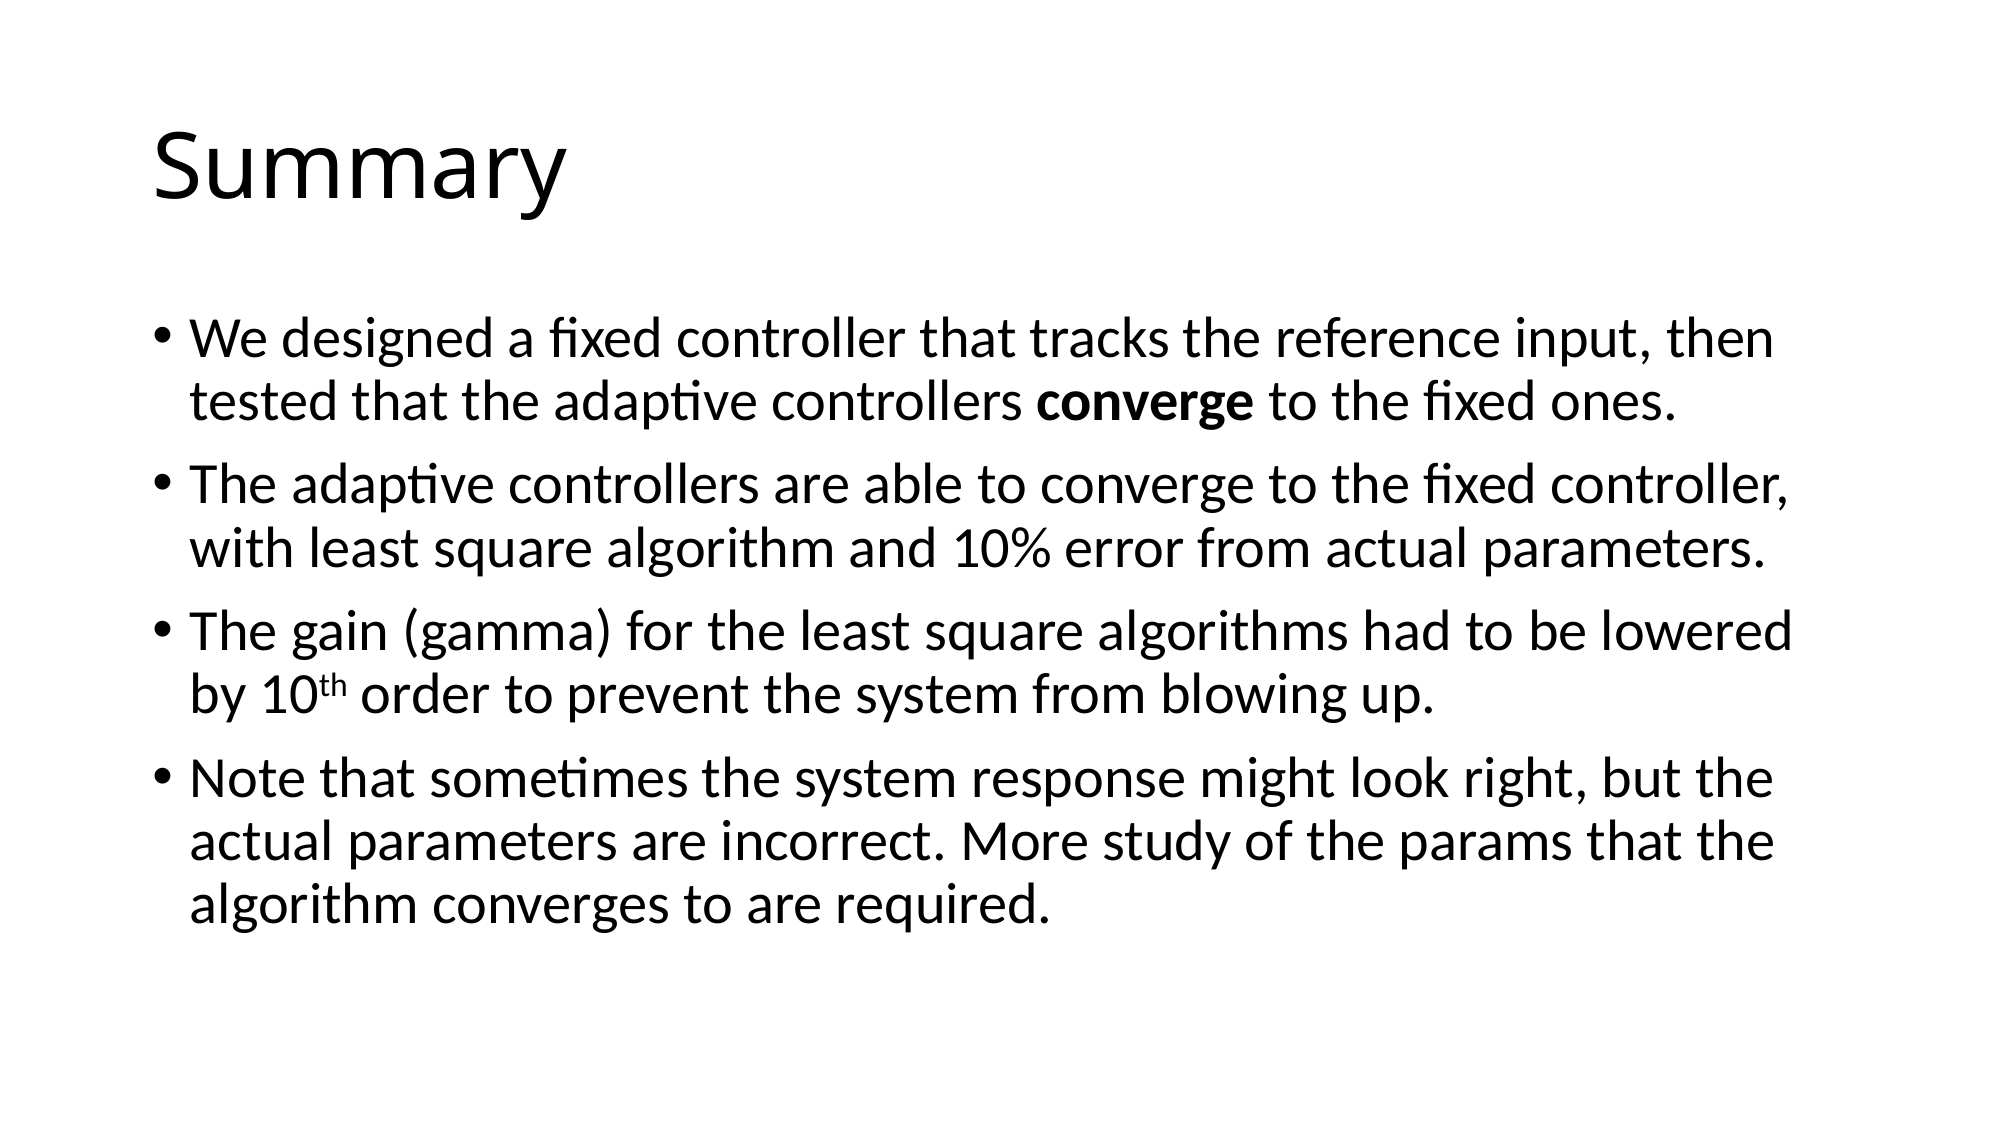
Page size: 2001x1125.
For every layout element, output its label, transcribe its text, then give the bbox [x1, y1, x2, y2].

list We designed a fixed controller that tracks the reference input, then tested that the adaptive controllers converge to the fixed ones. The adaptive controllers are able to converge to the fixed controller, with least square algorithm and 10% error from actual parameters. The gain (gamma) for the least square algorithms had to be lowered by 10th order to prevent the system from blowing up. Note that sometimes the system response might look right, but the actual parameters are incorrect. More study of the params that the algorithm converges to are required. [137, 299, 1863, 1014]
title Summary [137, 59, 1863, 278]
